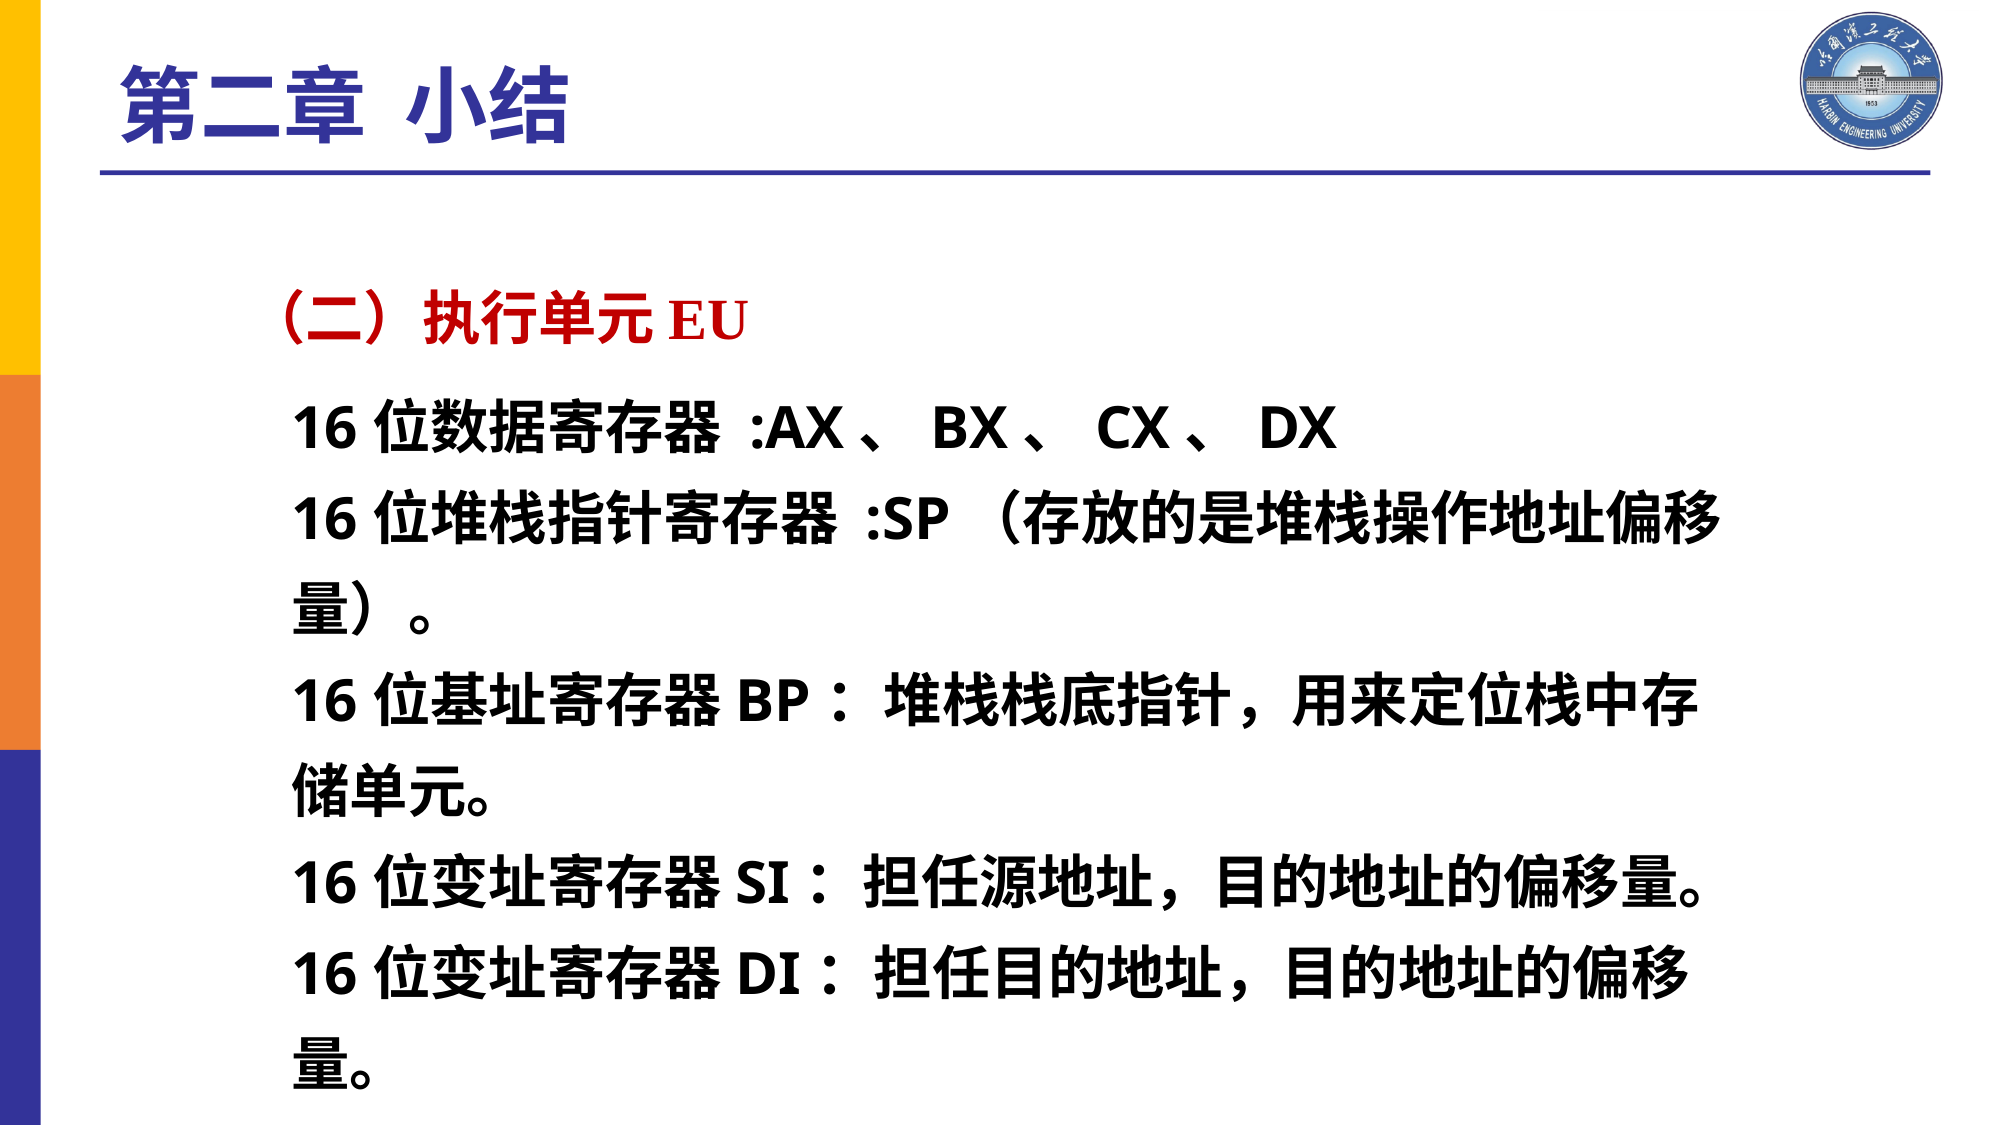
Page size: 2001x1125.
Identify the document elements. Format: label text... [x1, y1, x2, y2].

text_box 第二章 小结 [102, 30, 1590, 161]
text_box 16位数据寄存器 :AX、BX、CX、DX 16位堆栈指针寄存器 :SP（存放的是堆栈操作地址偏移量）。 16位基址寄存器BP：堆栈栈底指针，用来定位栈中存储单元。 16位变址寄存器SI：担任源地址，目的地址的偏移量。 16位变址寄存器DI：担任目的地址，目的地址的偏移量。 [277, 361, 1758, 823]
picture [1538, 9, 1979, 165]
title （二）执行单元EU [232, 255, 1720, 386]
